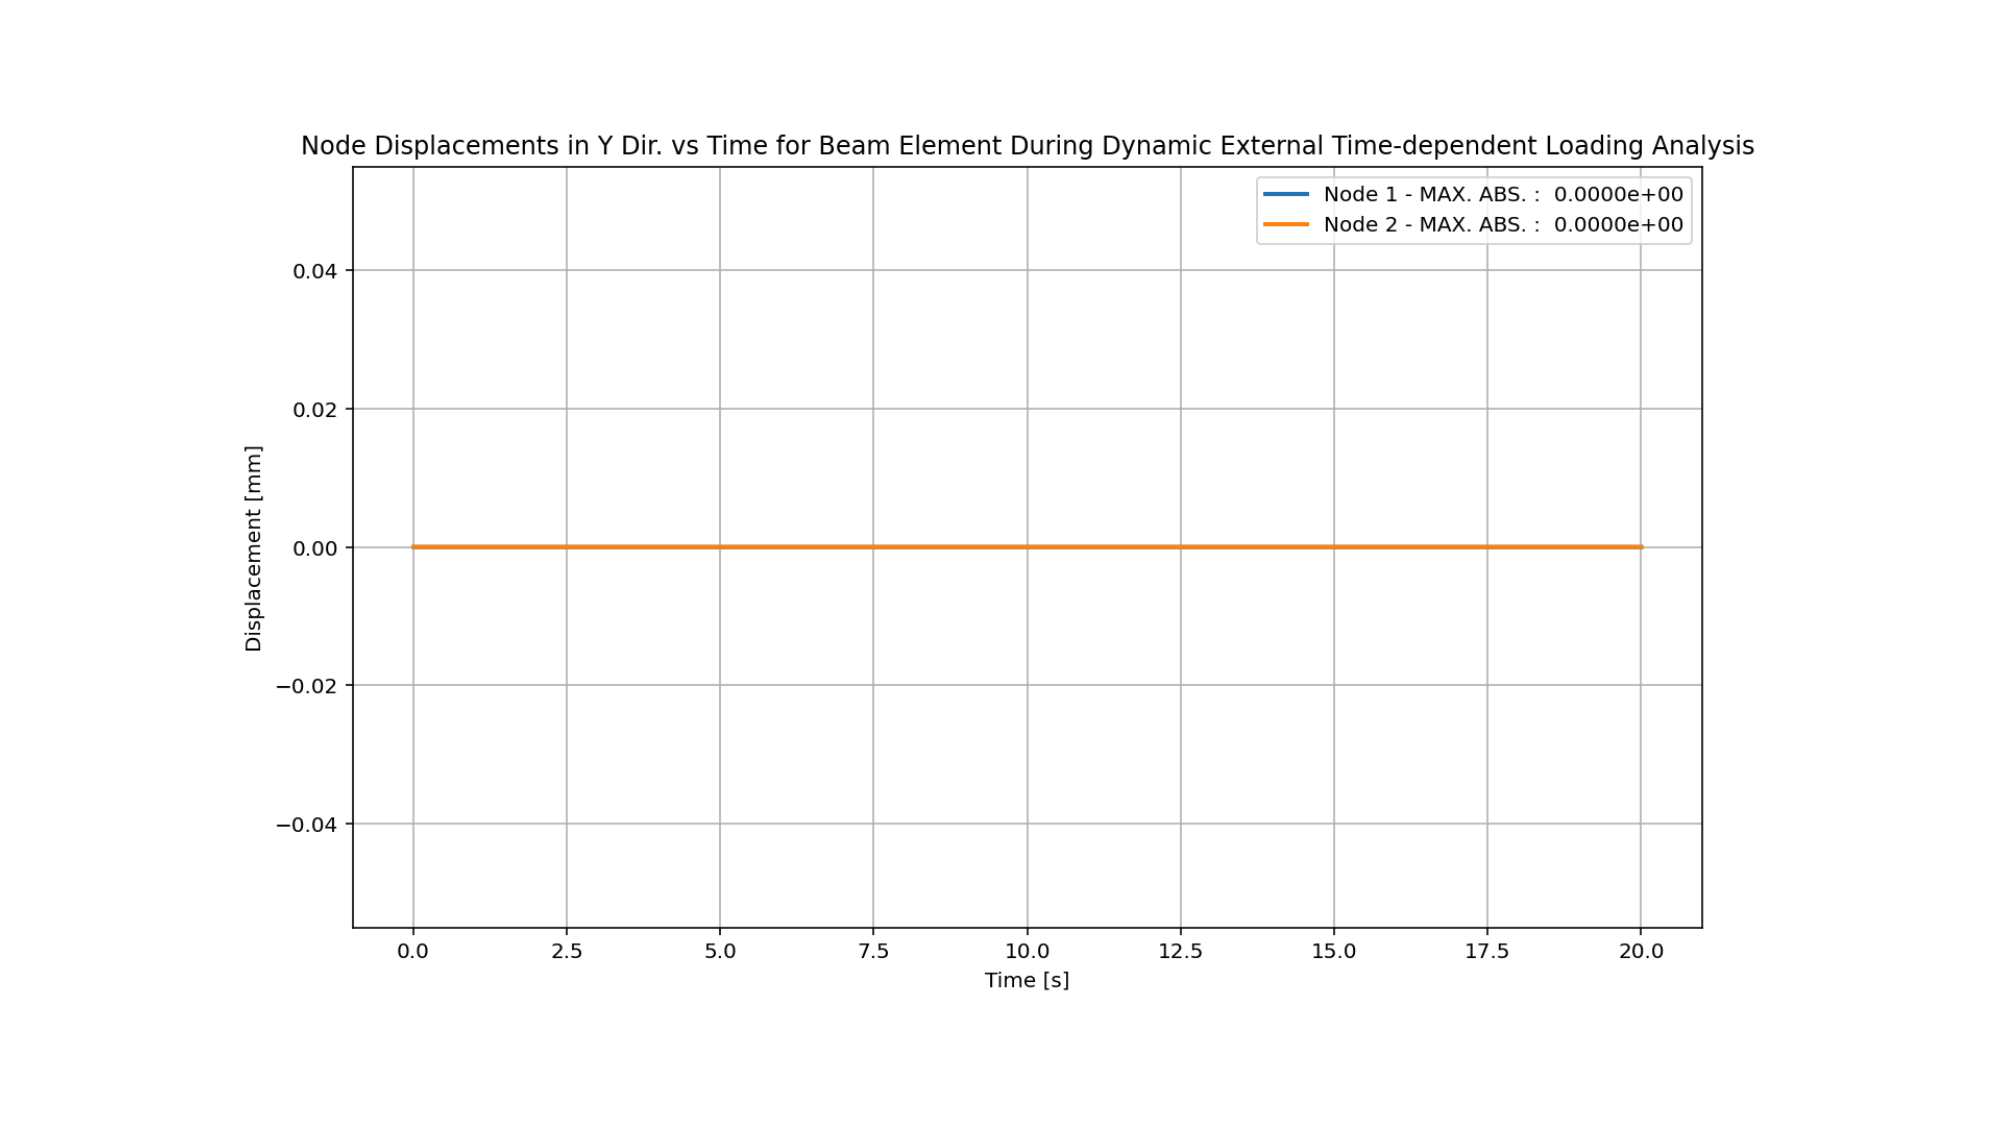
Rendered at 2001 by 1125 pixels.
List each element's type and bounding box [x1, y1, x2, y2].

picture [231, 119, 1769, 1006]
